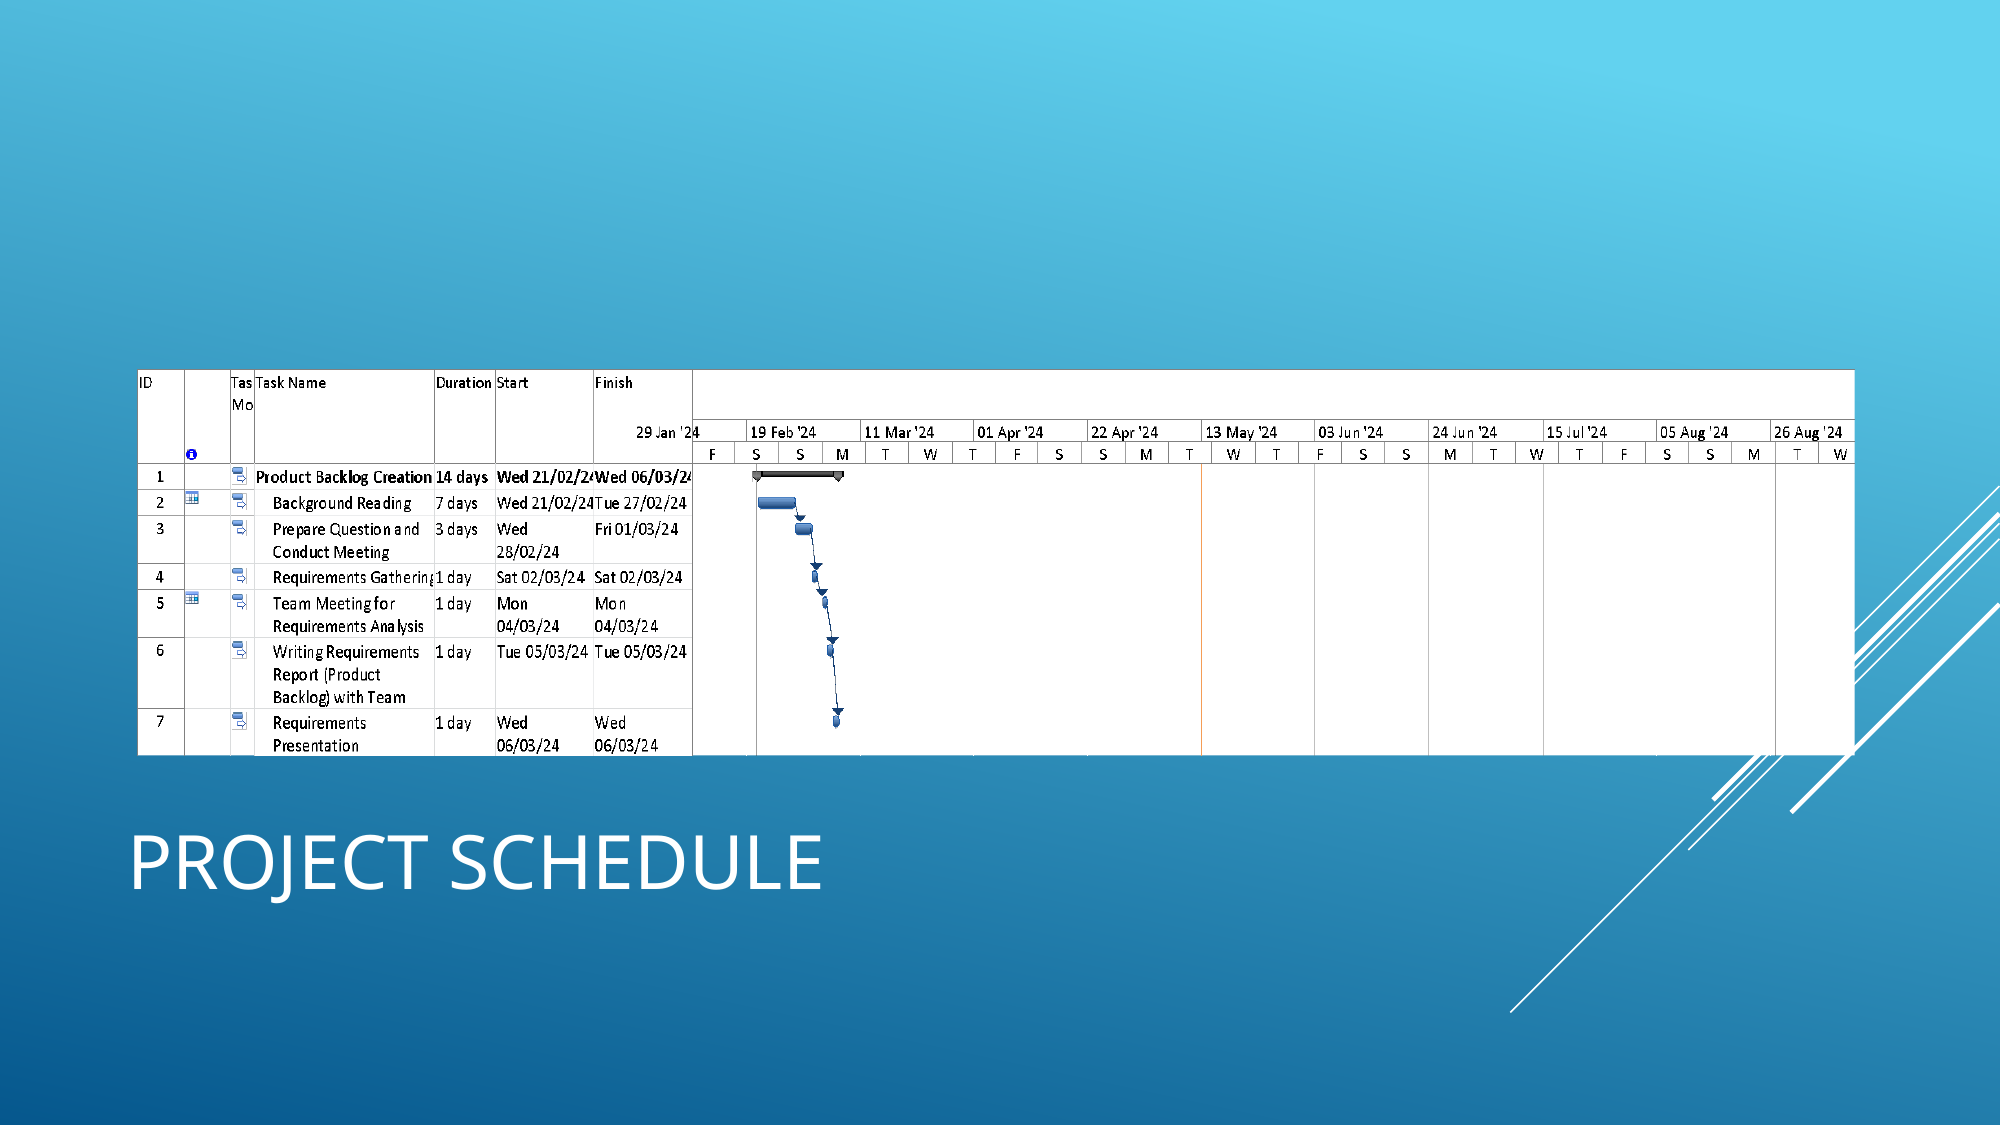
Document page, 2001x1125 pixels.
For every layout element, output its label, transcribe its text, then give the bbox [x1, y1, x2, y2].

picture [137, 369, 1855, 756]
title PROJECT SCHEDULE [112, 736, 1513, 984]
